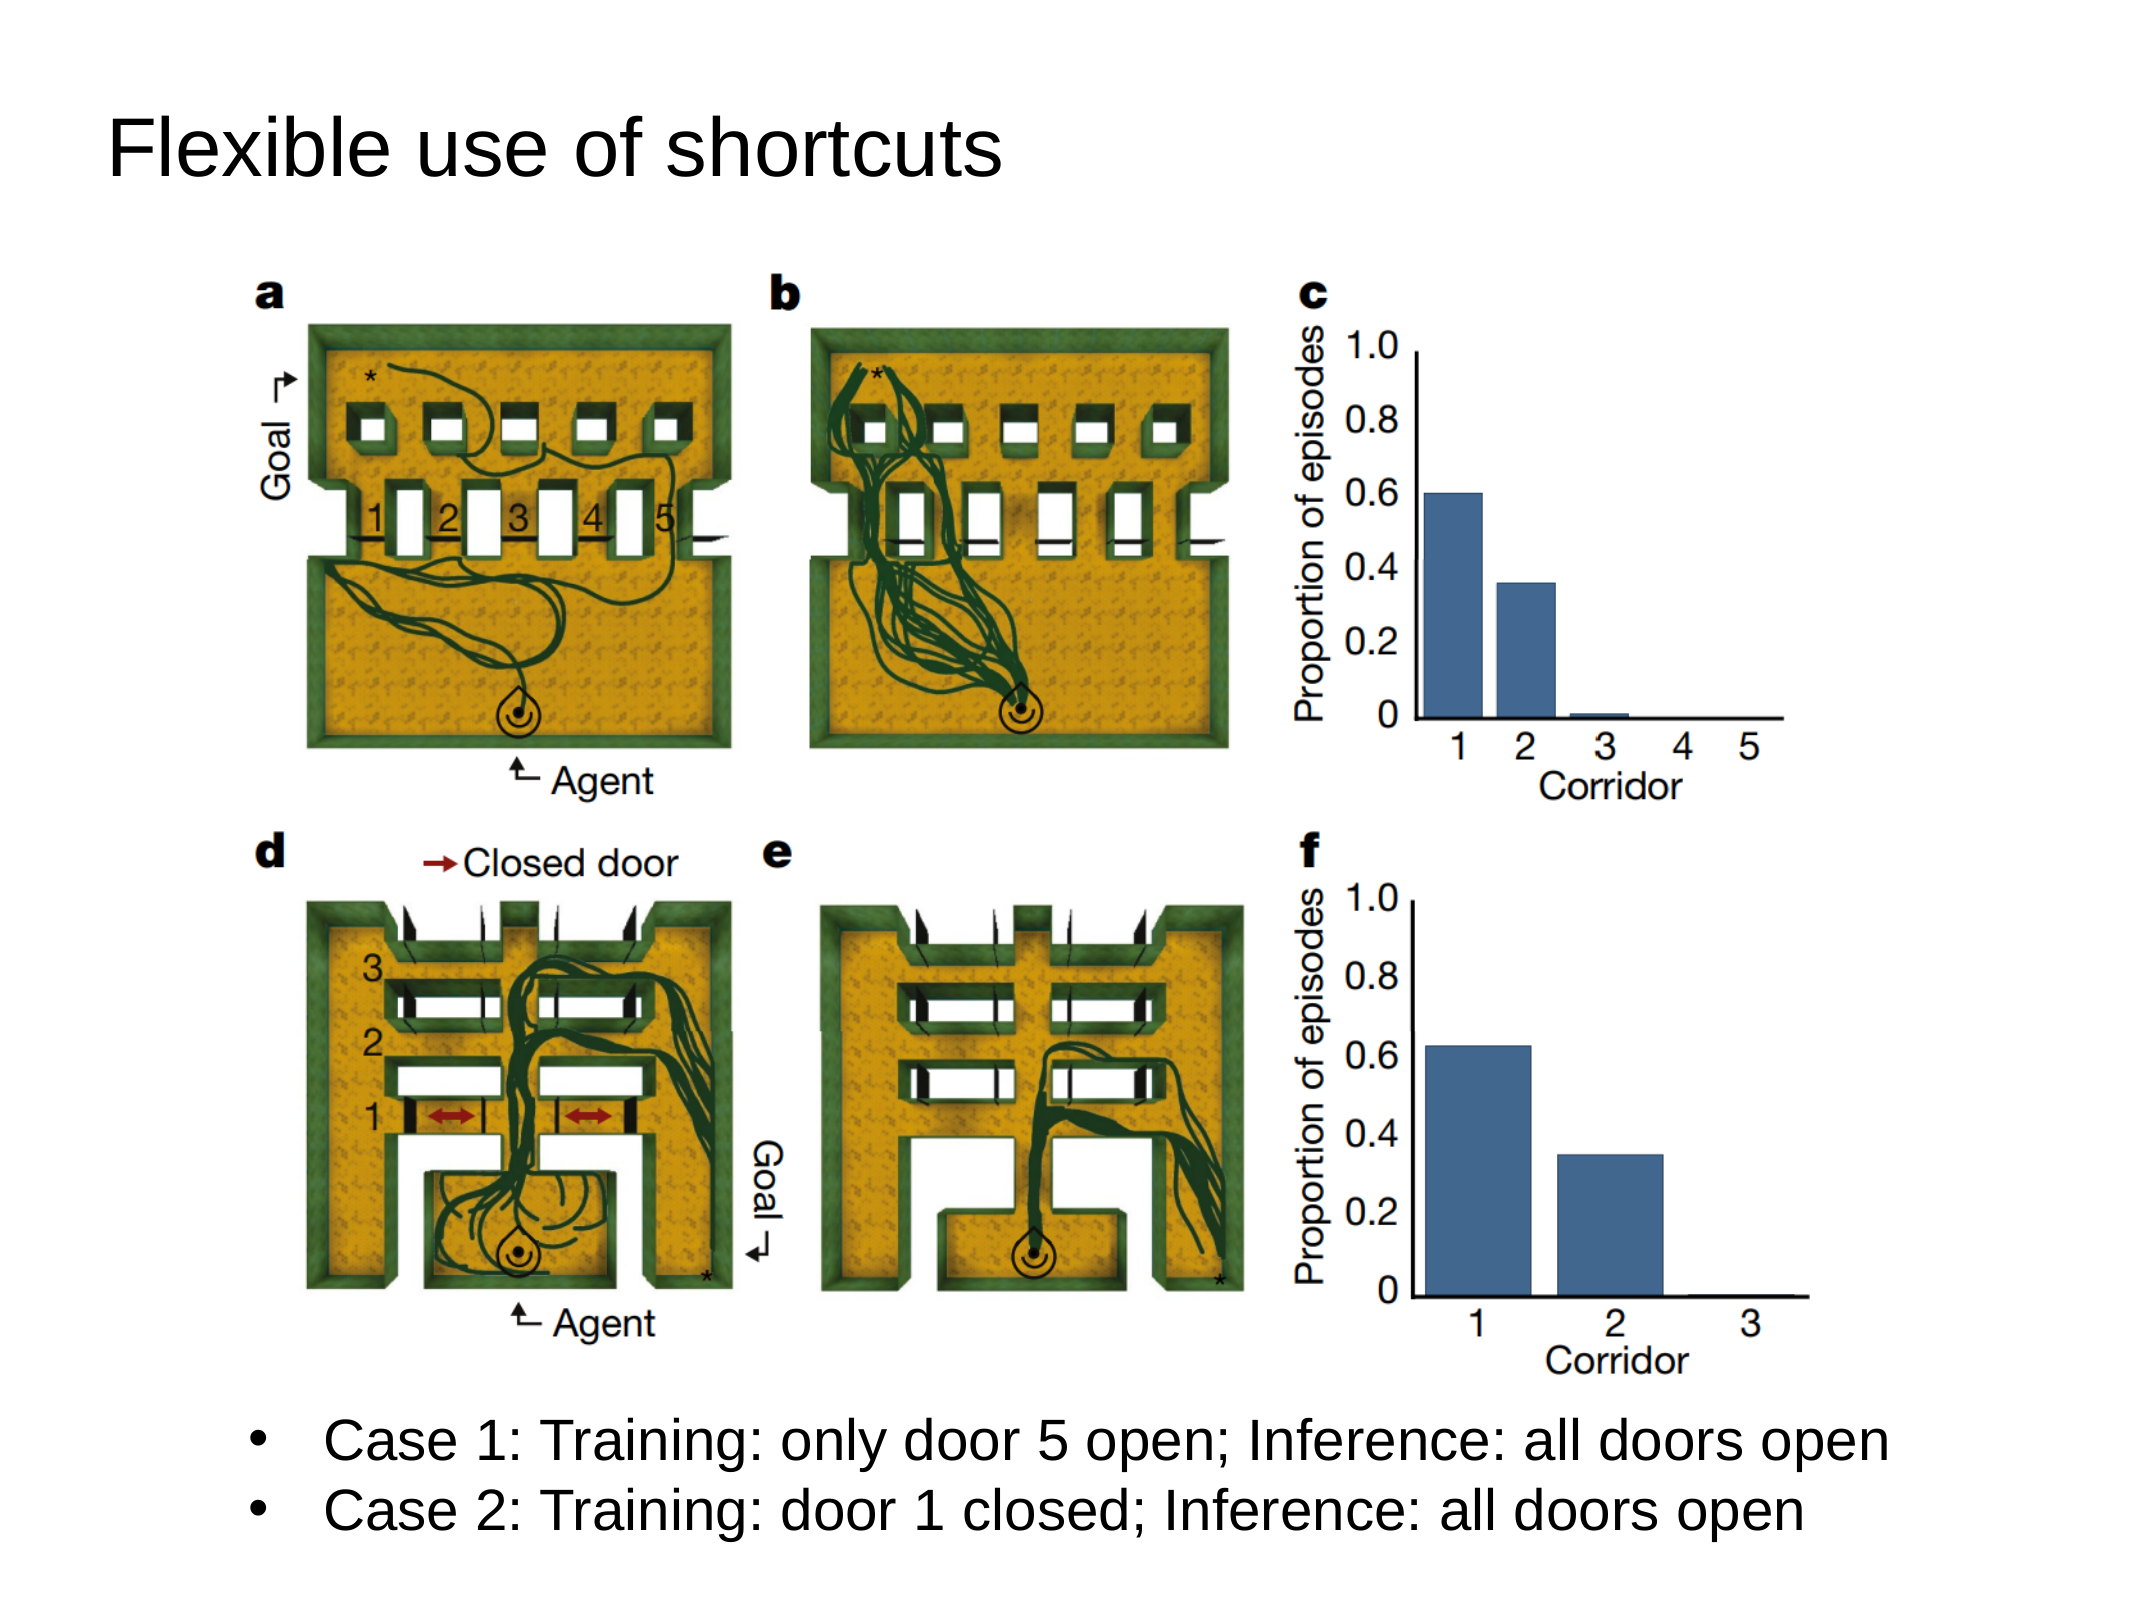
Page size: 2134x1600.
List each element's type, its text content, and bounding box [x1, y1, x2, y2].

title Flexible use of shortcuts [97, 51, 1794, 235]
picture [239, 216, 1833, 1394]
text_box Case 1: Training: only door 5 open; Inference: all doors open Case 2: Training: door 1 closed; Inference: all doors open [239, 1393, 1942, 1551]
